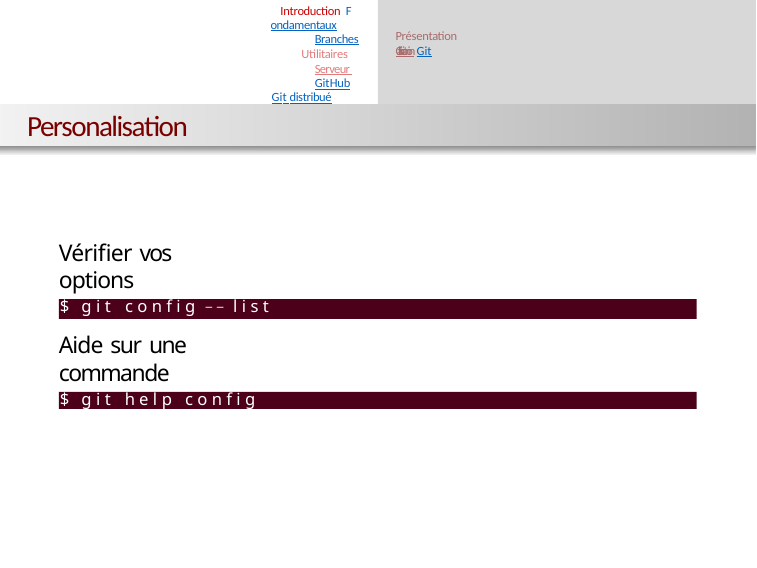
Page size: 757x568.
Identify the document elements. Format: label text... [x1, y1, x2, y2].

text_box Introduction Fondamentaux Branches Utilitaires Serveur GitHub Git distribué [268, 0, 363, 104]
text_box Vérifier vos options [56, 236, 243, 283]
text_box Présentation Classification Git [393, 25, 478, 58]
text_box [377, 0, 756, 104]
picture [0, 104, 756, 156]
text_box [288, 299, 697, 319]
text_box $ g i t h e l p c o n f i g [58, 391, 697, 409]
text_box $ g i t c o n f i g −− l i s t Aide sur une commande [56, 283, 288, 386]
